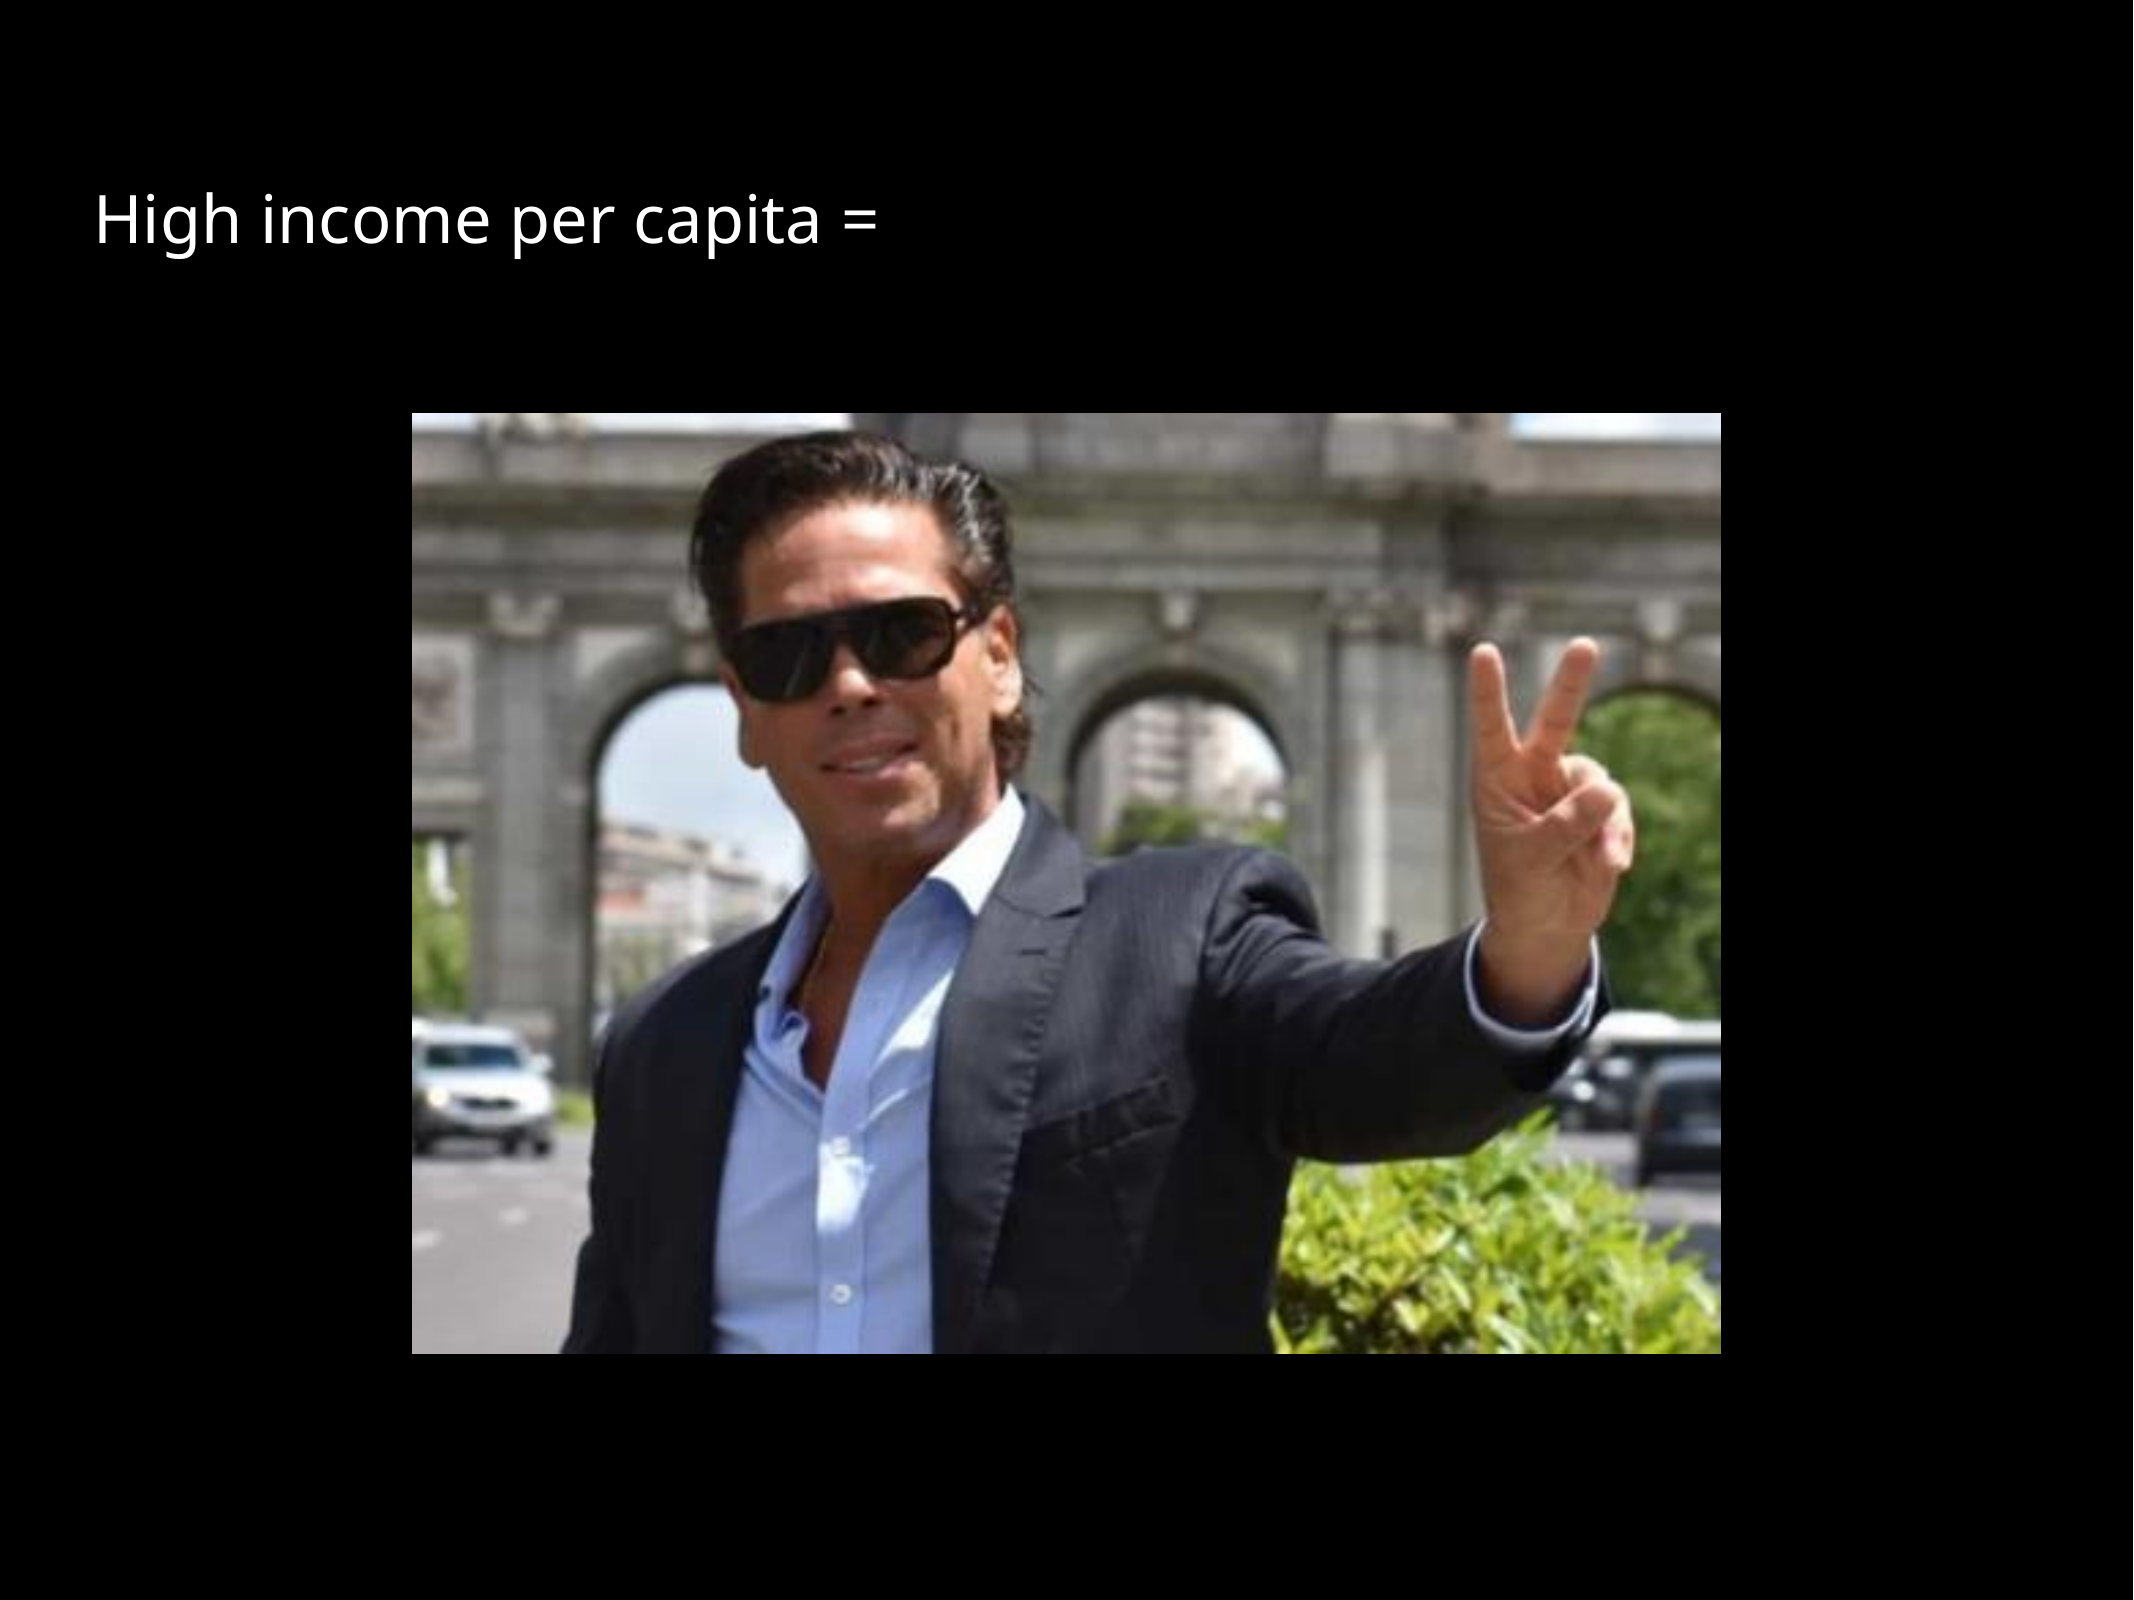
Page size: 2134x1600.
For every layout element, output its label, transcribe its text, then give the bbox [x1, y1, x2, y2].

text_box High income per capita = [79, 137, 894, 296]
picture [412, 412, 1721, 1354]
